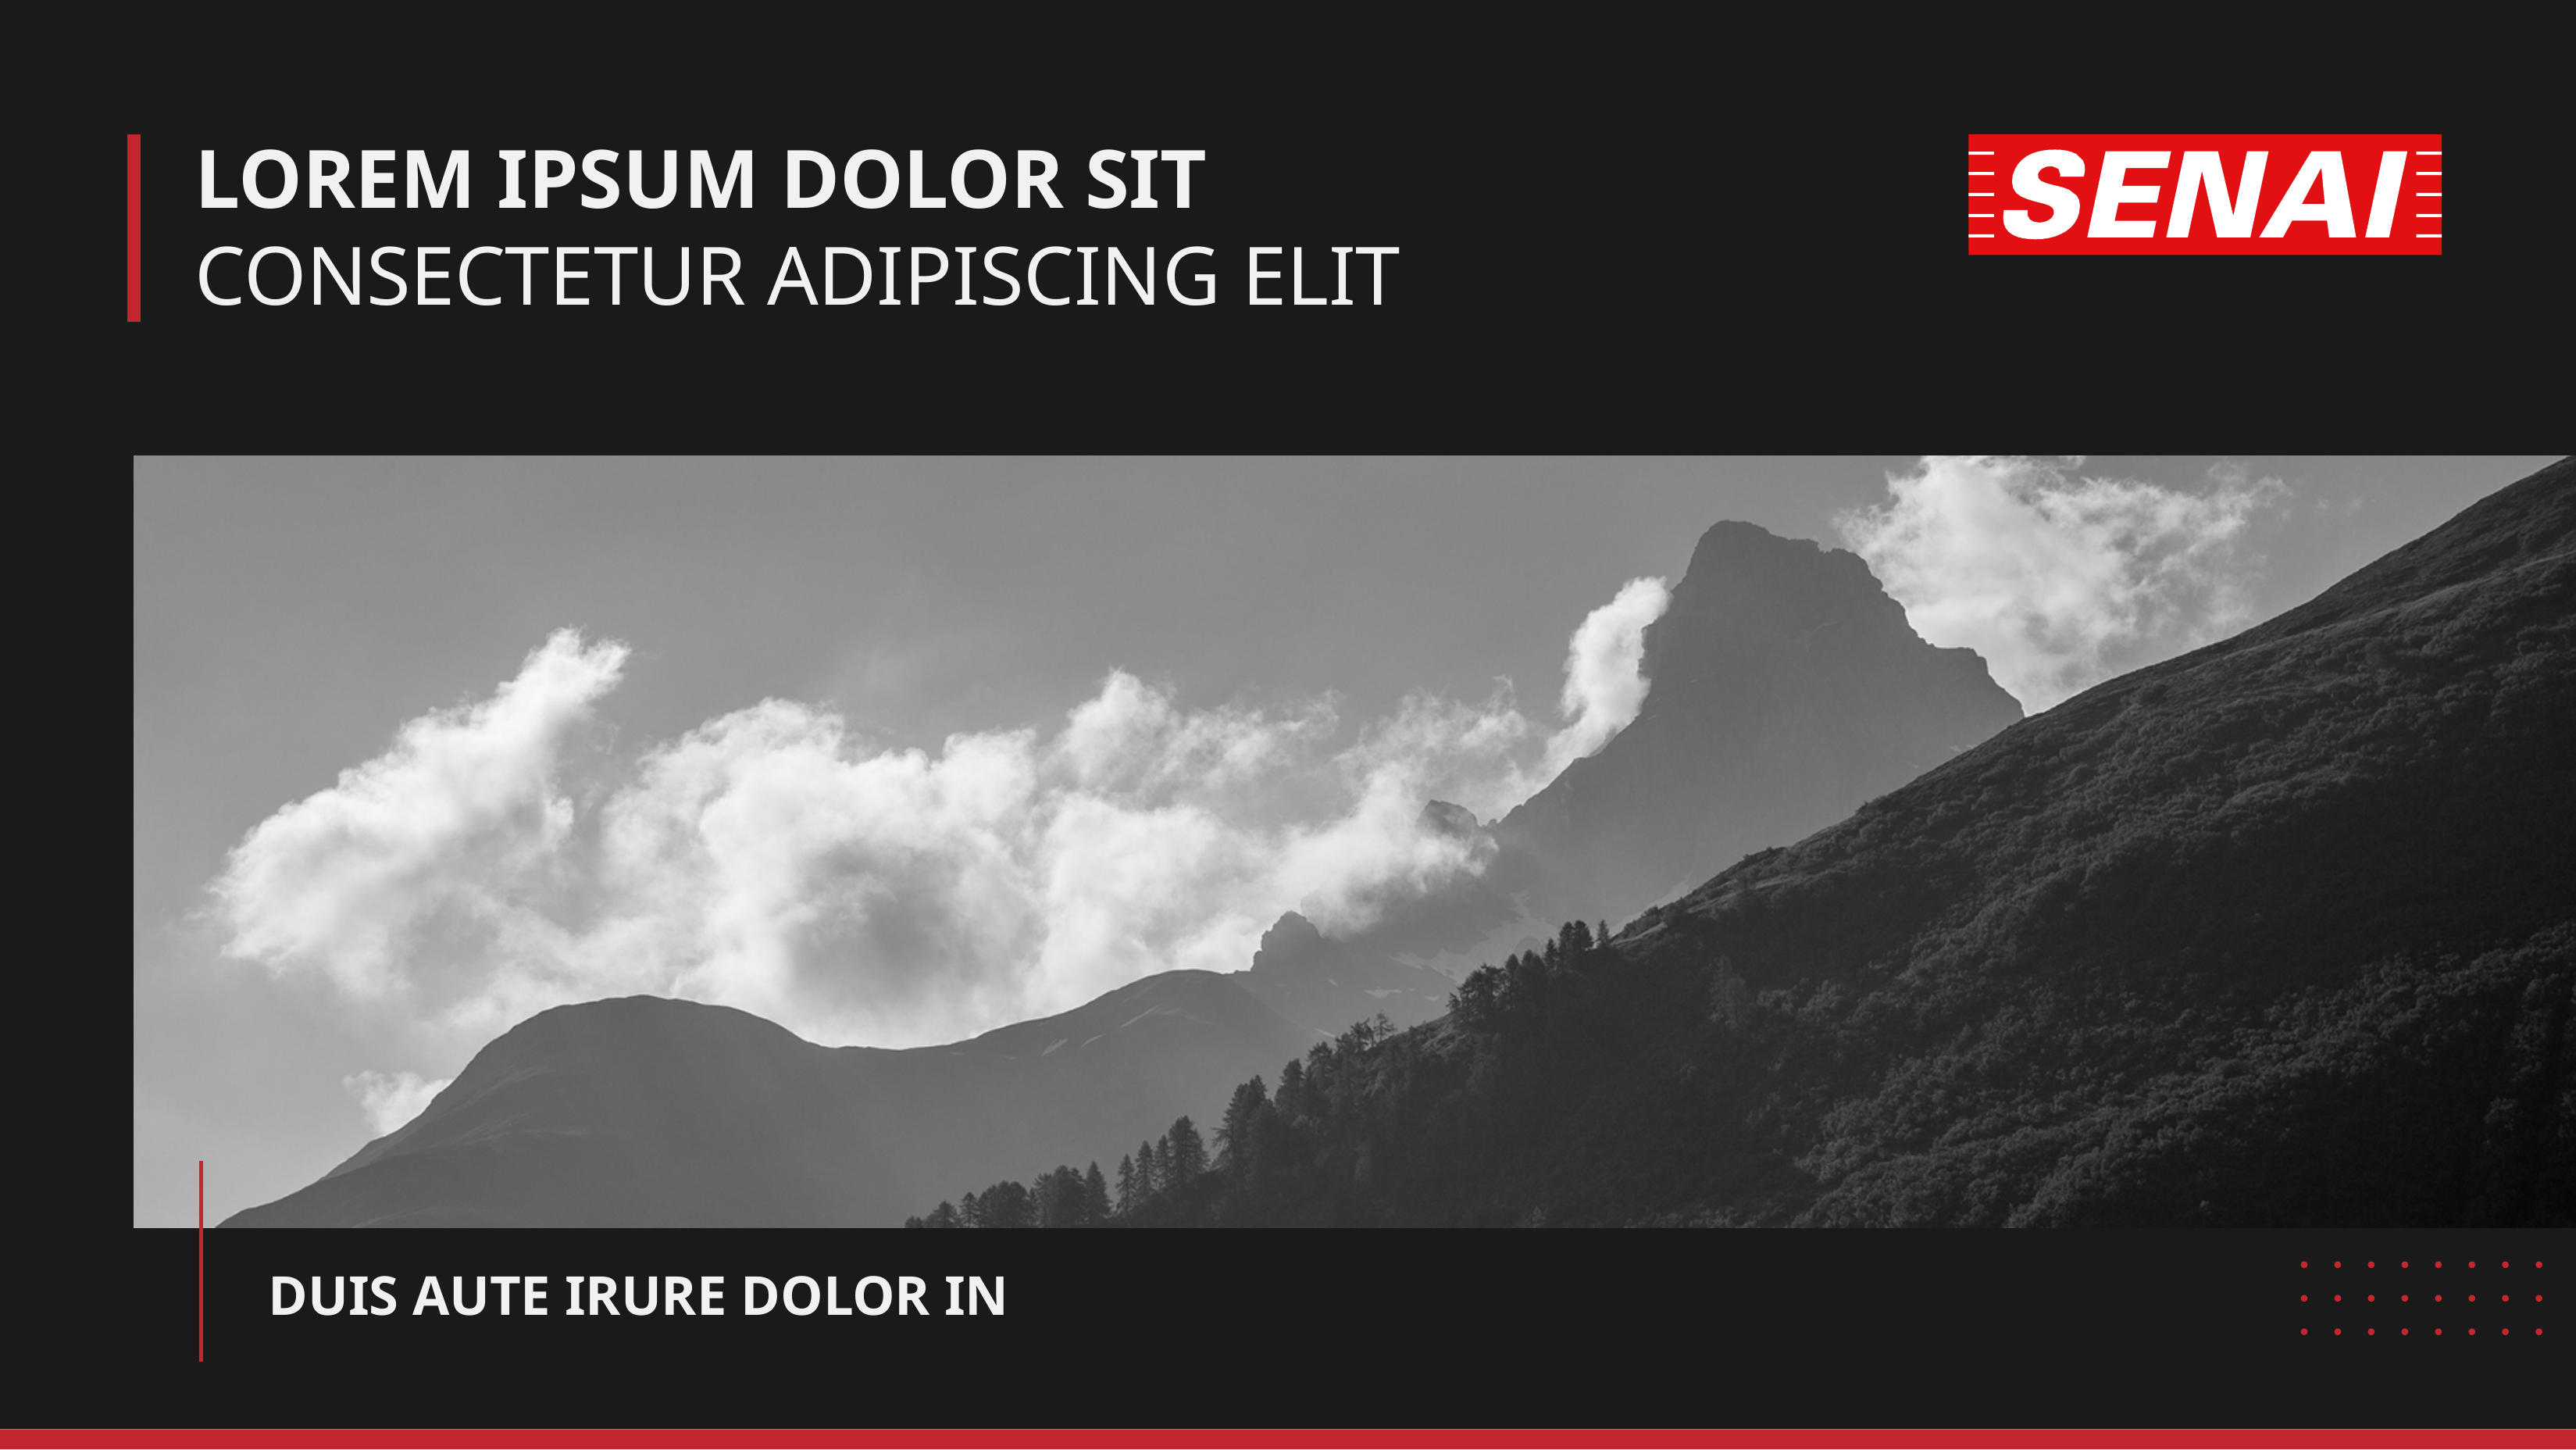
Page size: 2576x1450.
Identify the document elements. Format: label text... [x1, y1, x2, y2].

text_box [0, 1429, 2576, 1449]
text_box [134, 455, 2576, 1362]
text_box [0, 0, 2576, 1429]
title LOREM IPSUM DOLOR SIT CONSECTETUR ADIPISCING ELIT [193, 126, 1517, 370]
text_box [1968, 134, 2442, 255]
